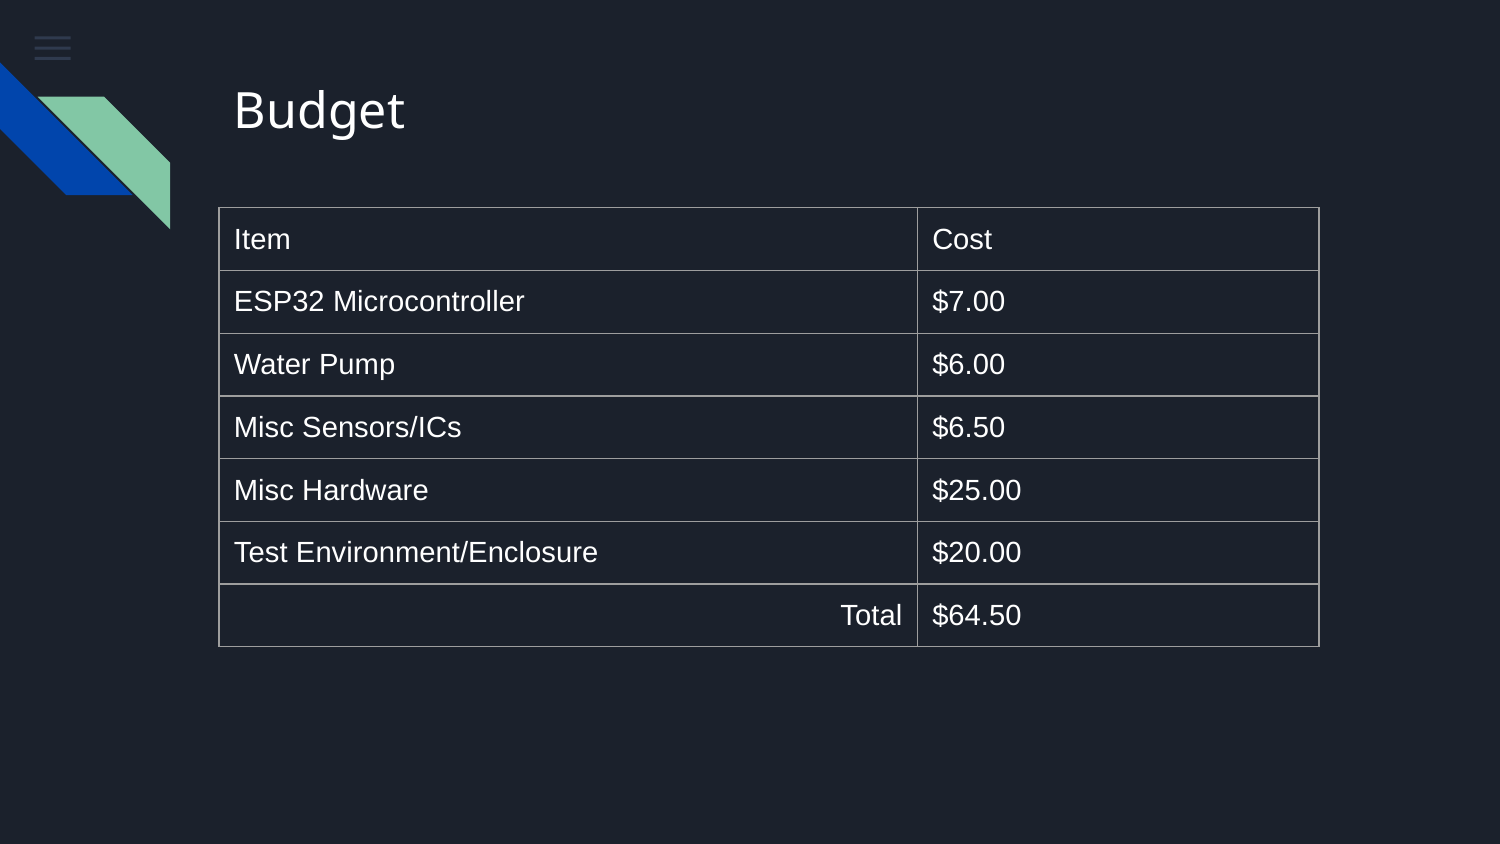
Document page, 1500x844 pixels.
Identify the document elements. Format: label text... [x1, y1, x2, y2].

table_cell $6.50 [918, 397, 1318, 458]
table_cell Misc Hardware [220, 459, 917, 521]
table_cell $6.00 [918, 334, 1318, 395]
table_cell Misc Sensors/ICs [220, 397, 917, 458]
table_cell $64.50 [918, 585, 1318, 646]
table_header Cost [918, 208, 1318, 270]
table_cell Water Pump [220, 334, 917, 395]
table_cell Test Environment/Enclosure [220, 522, 917, 583]
table_header Item [220, 208, 917, 270]
table_cell $20.00 [918, 522, 1318, 583]
table_cell ESP32 Microcontroller [220, 271, 917, 333]
table_cell $25.00 [918, 459, 1318, 521]
title Budget [218, 63, 843, 164]
table_cell Total [220, 585, 917, 646]
table_cell $7.00 [918, 271, 1318, 333]
